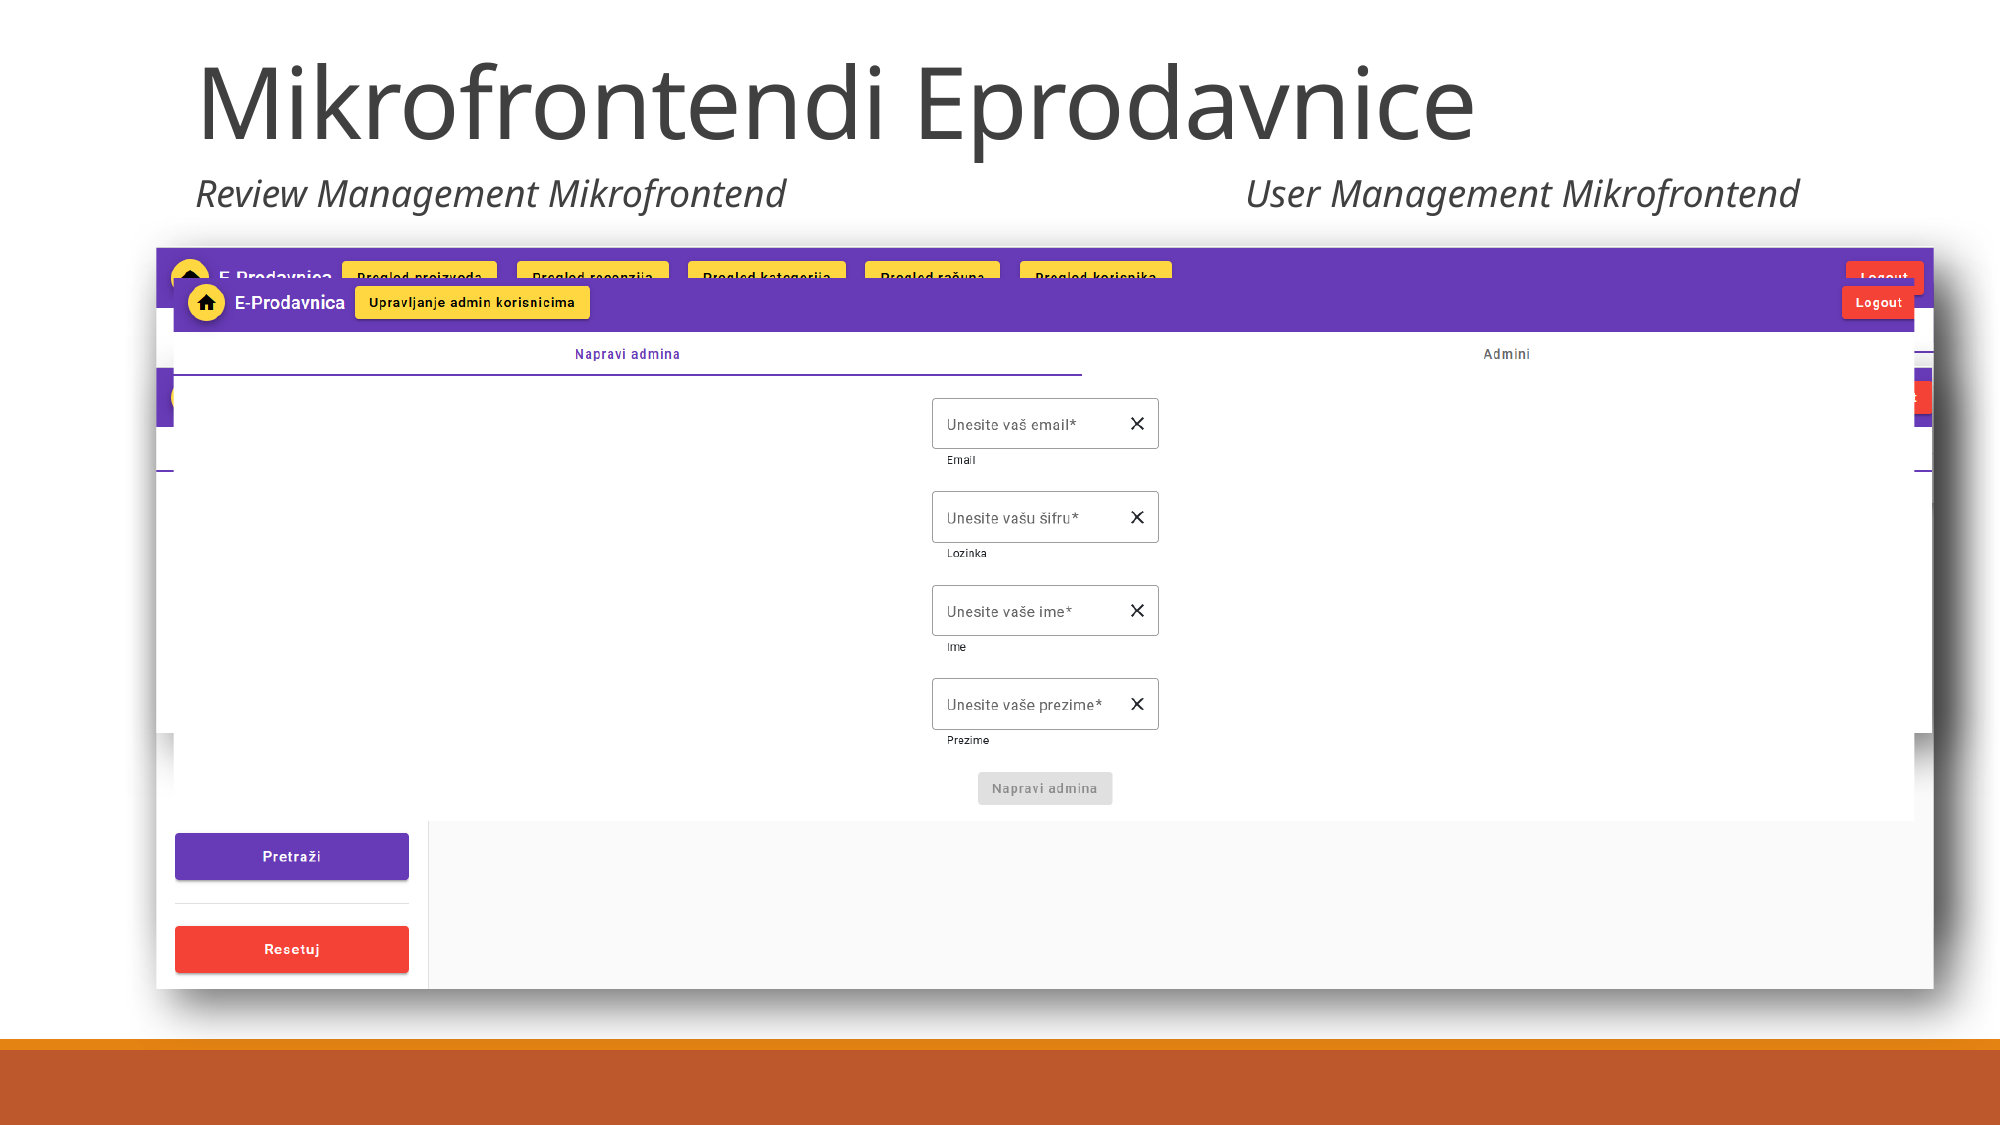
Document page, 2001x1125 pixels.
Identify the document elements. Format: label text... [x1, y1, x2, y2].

title Mikrofrontendi Eprodavnice [180, 44, 1830, 167]
list Review Management Mikrofrontend User Management Mikrofrontend [180, 167, 1830, 232]
picture [155, 246, 1935, 989]
